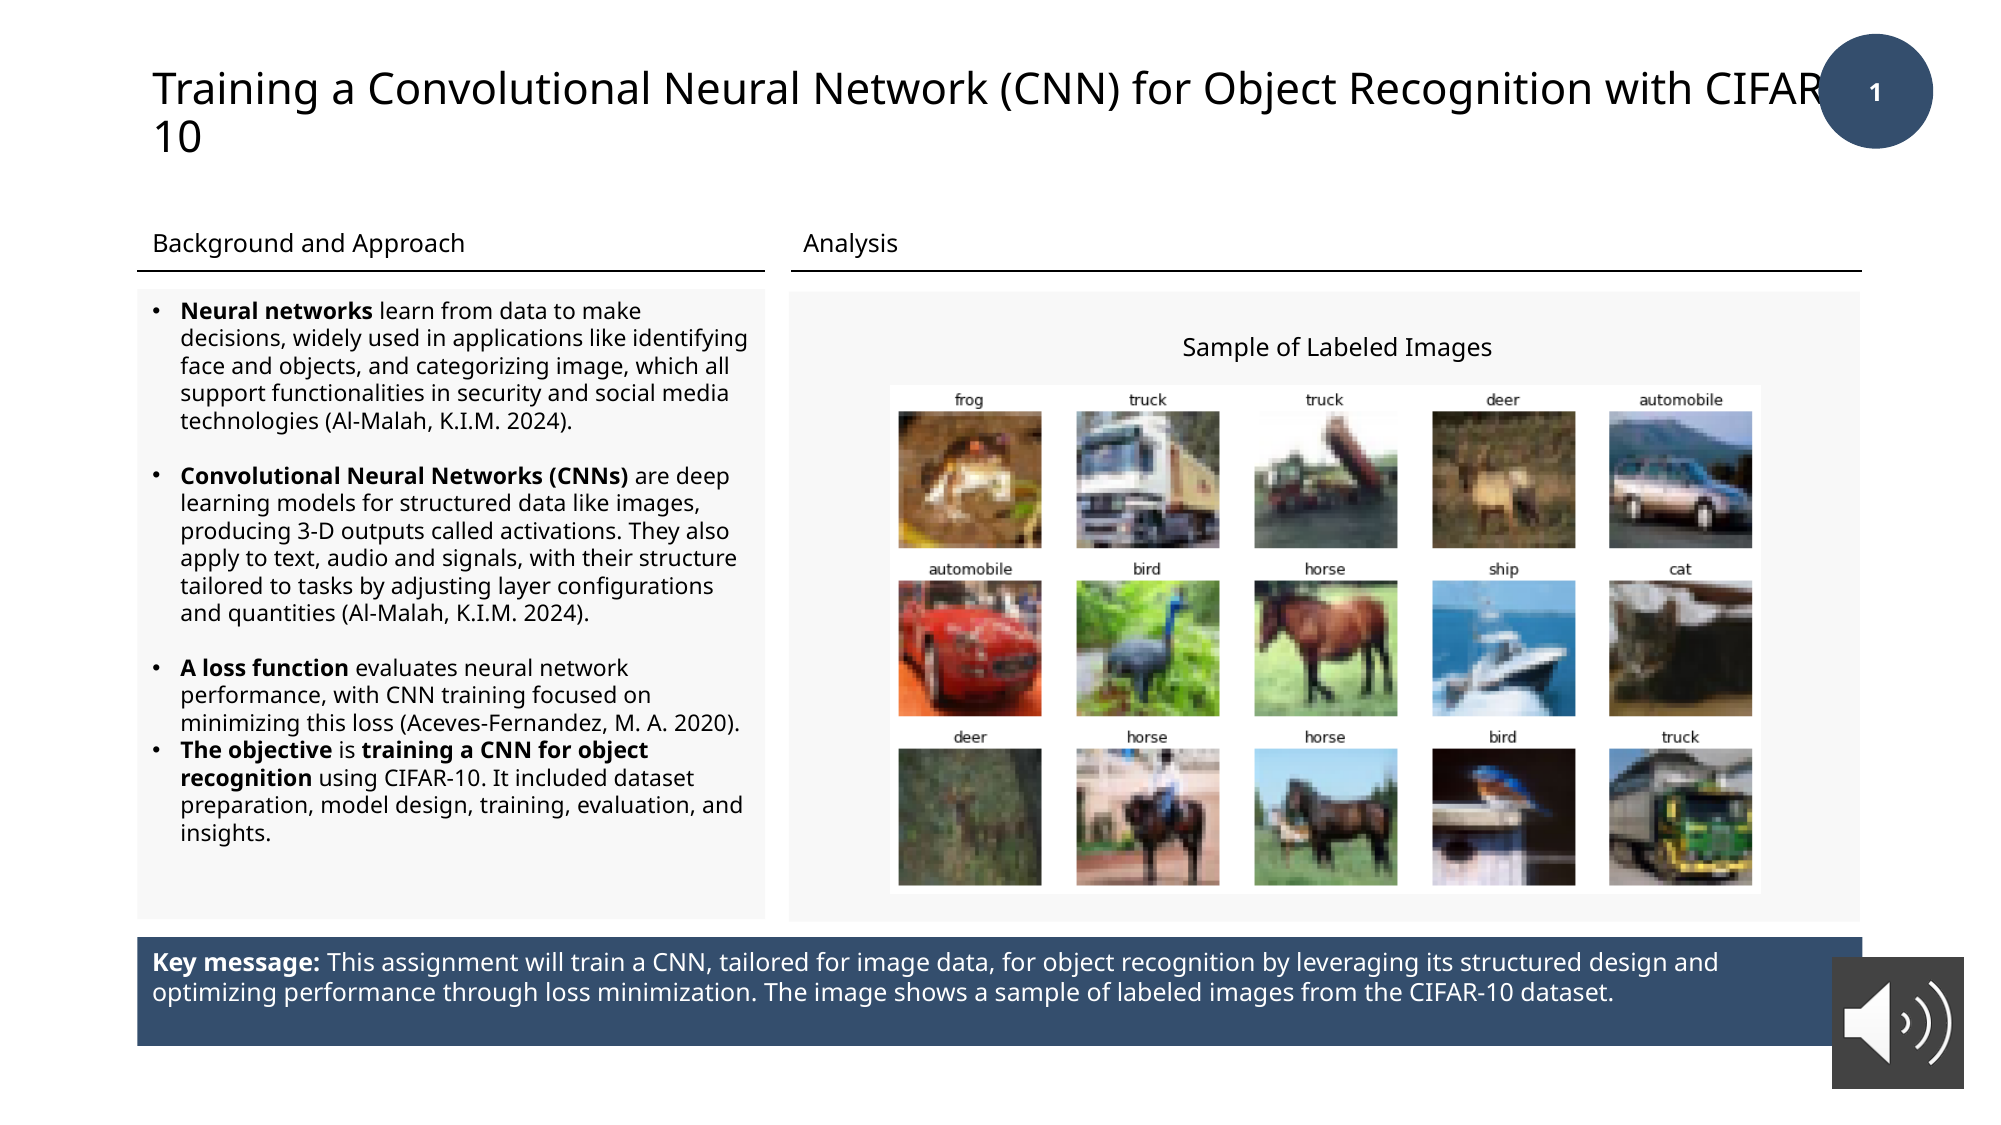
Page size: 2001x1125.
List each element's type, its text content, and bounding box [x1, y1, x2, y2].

text_box Background and Approach [136, 220, 761, 266]
text_box Key message: This assignment will train a CNN, tailored for image data, for object recognition by leveraging its structured design and optimizing performance through loss minimization. The image shows a sample of labeled images from the CIFAR-10 dataset. [136, 936, 1864, 1047]
picture [1830, 955, 1966, 1091]
title Training a Convolutional Neural Network (CNN) for Object Recognition with CIFAR-10 [137, 59, 1863, 169]
text_box [787, 290, 1861, 923]
text_box Analysis [787, 220, 1413, 266]
text_box Sample of Labeled Images [1166, 323, 1550, 369]
text_box Neural networks learn from data to make decisions, widely used in applications like identifying face and objects, and categorizing image, which all support functionalities in security and social media technologies (Al-Malah, K.I.M. 2024). Convolutional Neural Networks (CNNs) are deep learning models for structured data like images, producing 3-D outputs called activations. They also apply to text, audio and signals, with their structure tailored to tasks by adjusting layer configurations and quantities (Al-Malah, K.I.M. 2024). A loss function evaluates neural network performance, with CNN training focused on minimizing this loss (Aceves-Fernandez, M. A. 2020). The objective is training a CNN for object recognition using CIFAR-10. It included dataset preparation, model design, training, evaluation, and insights. [136, 288, 767, 921]
text_box 1 [1816, 32, 1935, 151]
picture [889, 385, 1762, 894]
